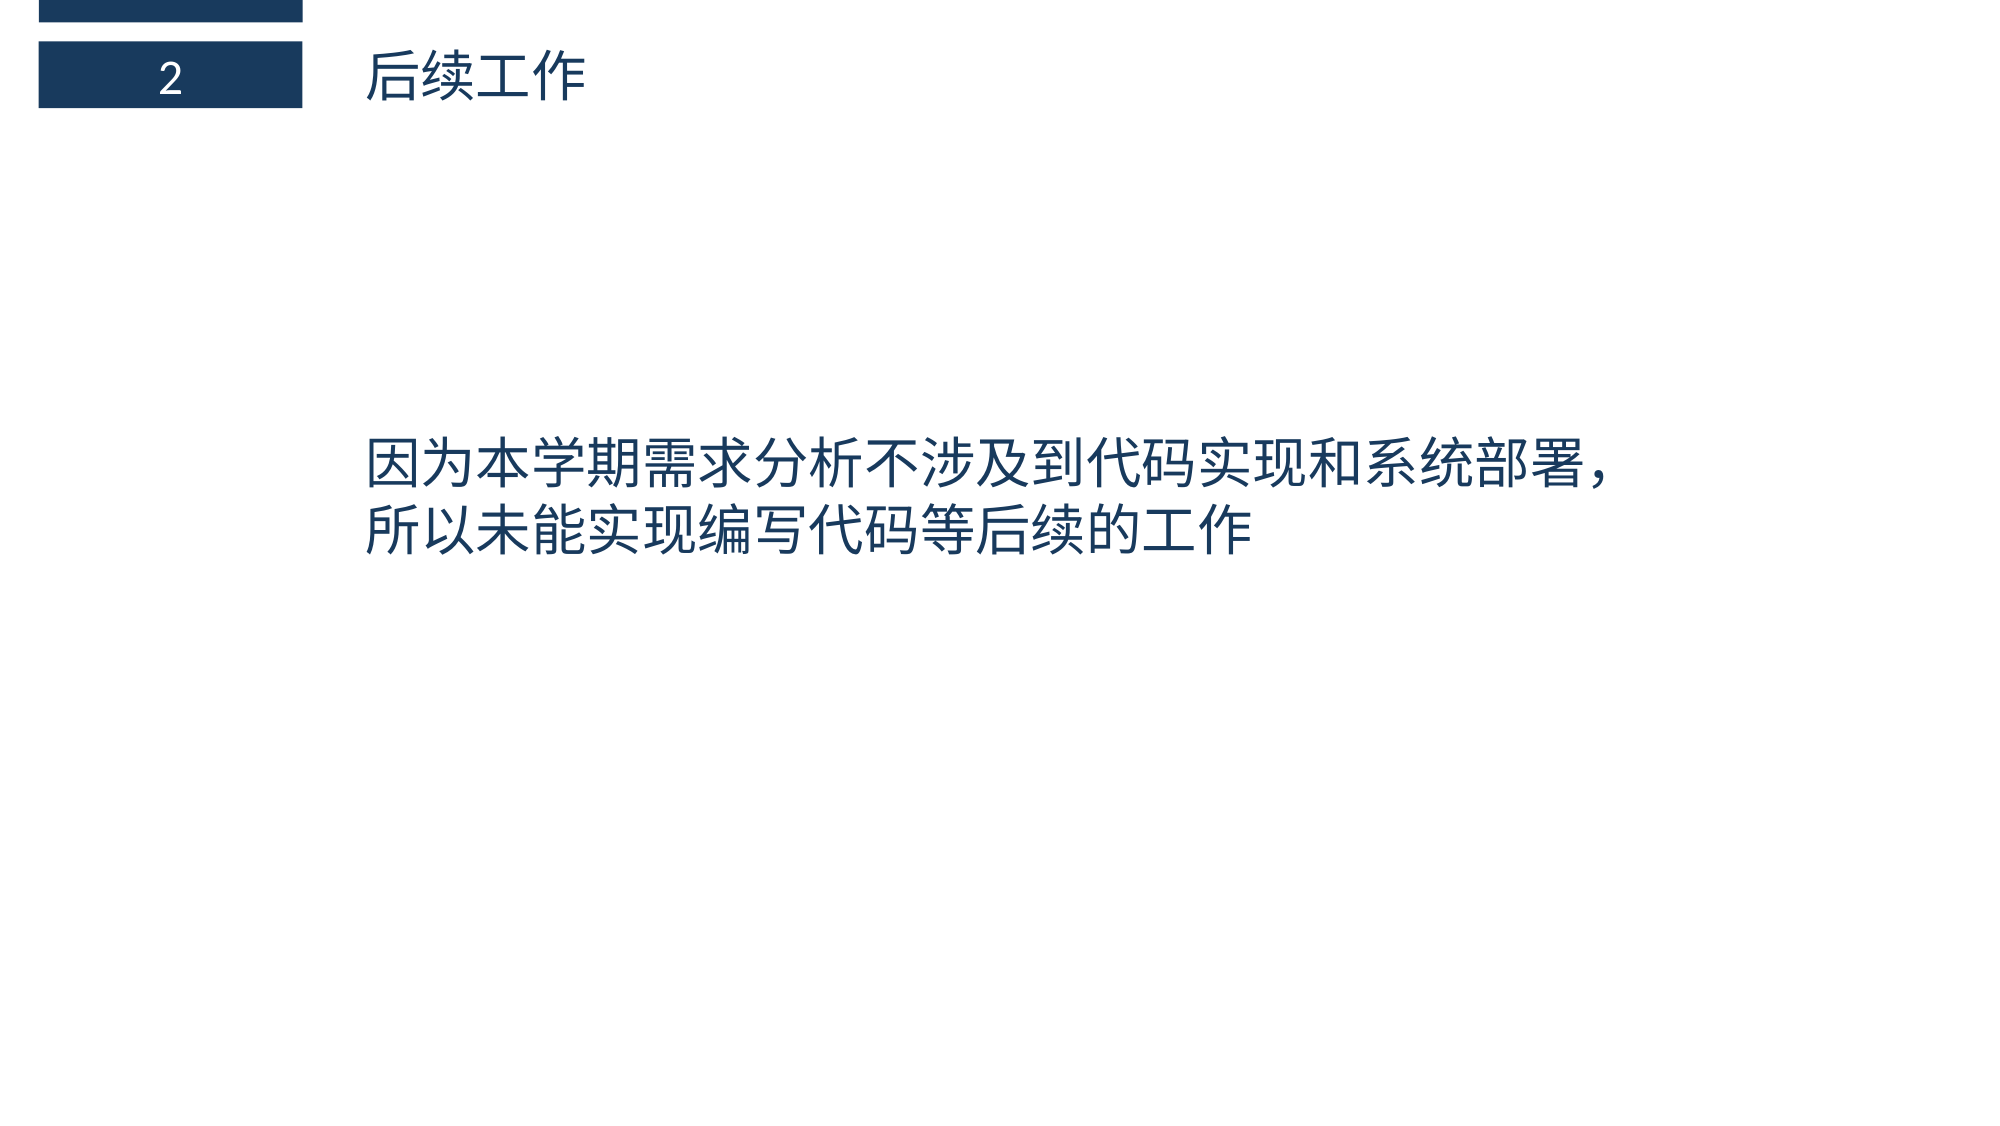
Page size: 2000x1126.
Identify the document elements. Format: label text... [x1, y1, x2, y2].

text_box [37, 0, 305, 24]
text_box 2 [37, 39, 305, 110]
text_box 因为本学期需求分析不涉及到代码实现和系统部署，所以未能实现编写代码等后续的工作 [350, 420, 1709, 569]
text_box 后续工作 [350, 33, 1344, 115]
